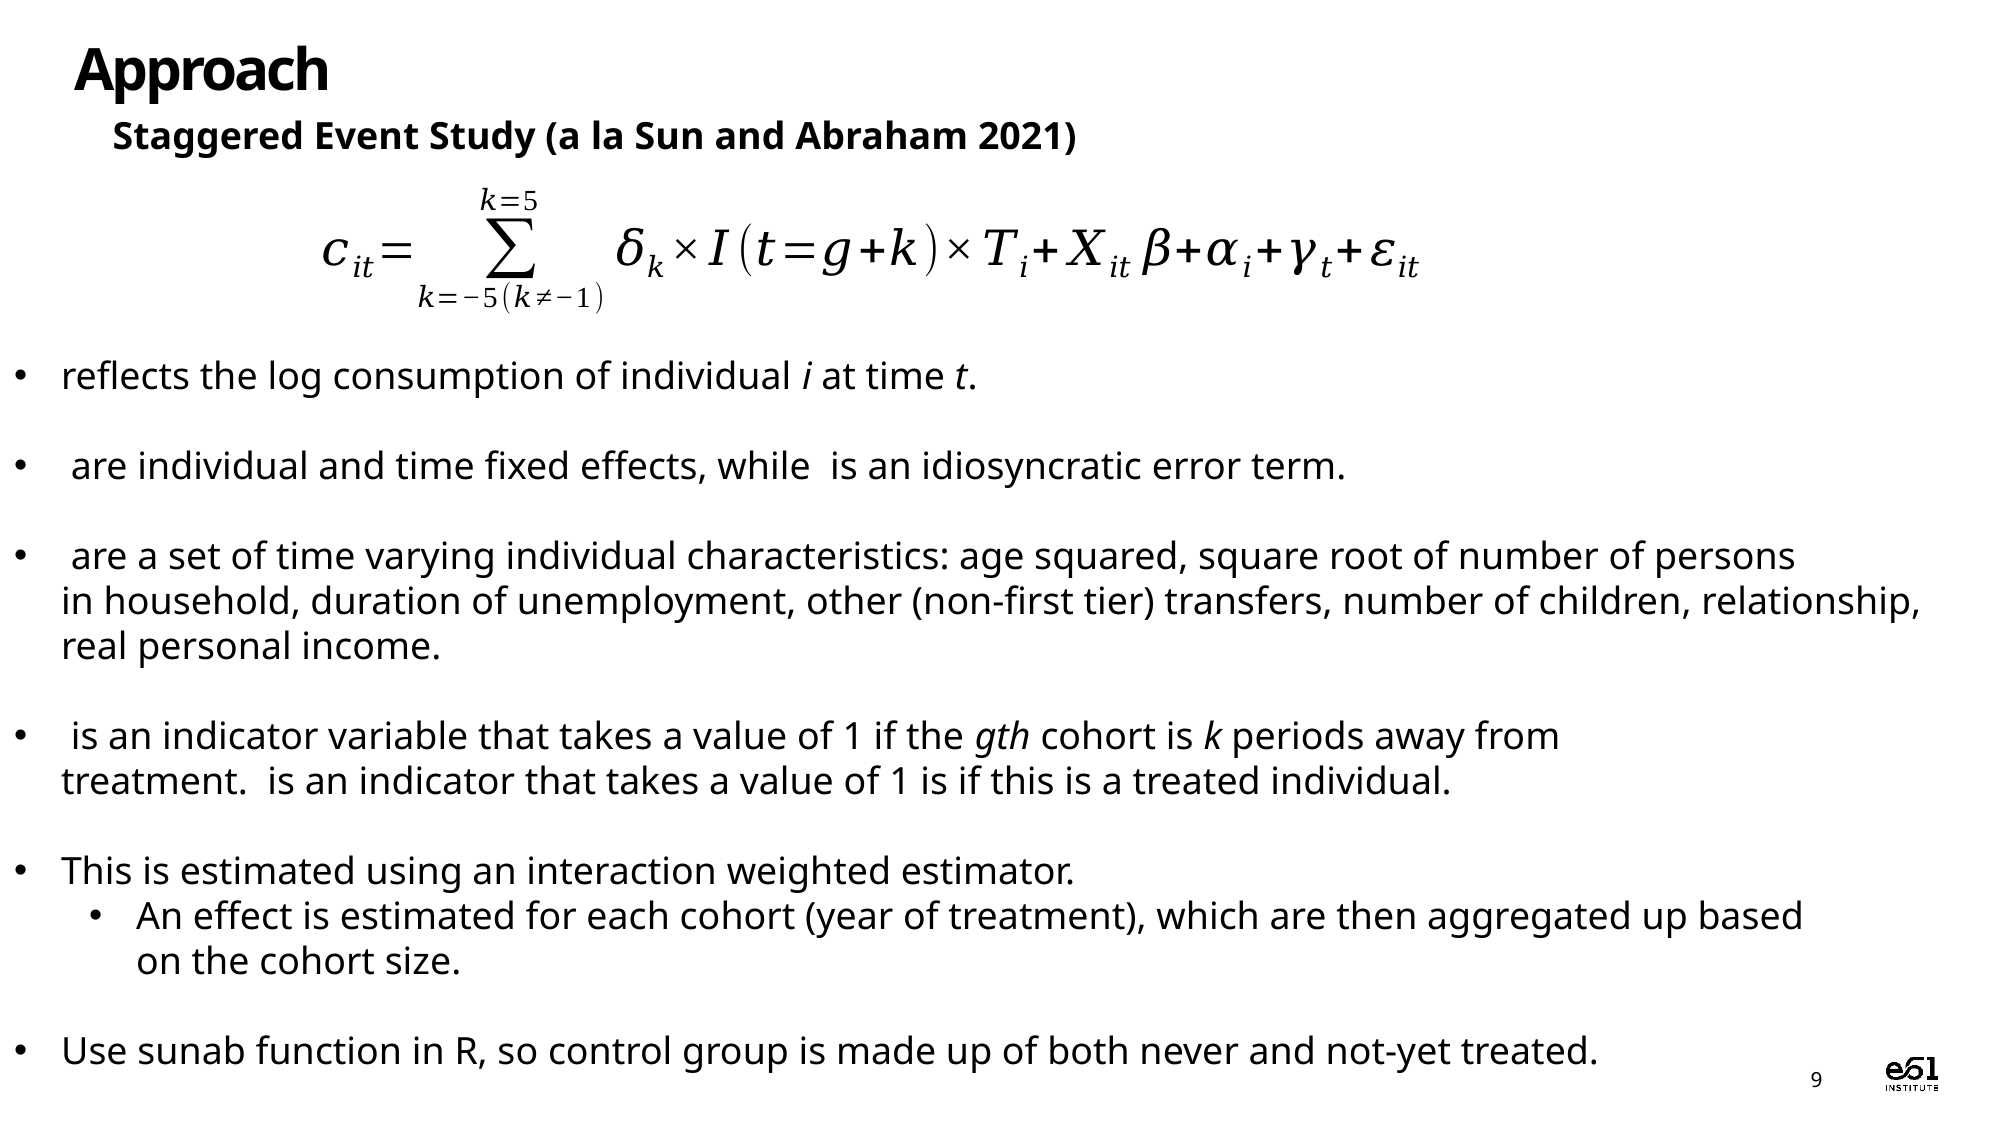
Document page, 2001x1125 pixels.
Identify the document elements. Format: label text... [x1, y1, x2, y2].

slide_number 9 [1795, 1050, 1888, 1095]
title Approach [60, 38, 1940, 154]
picture [1883, 1048, 1941, 1096]
text_box Staggered Event Study (a la Sun and Abraham 2021) [98, 104, 1502, 165]
